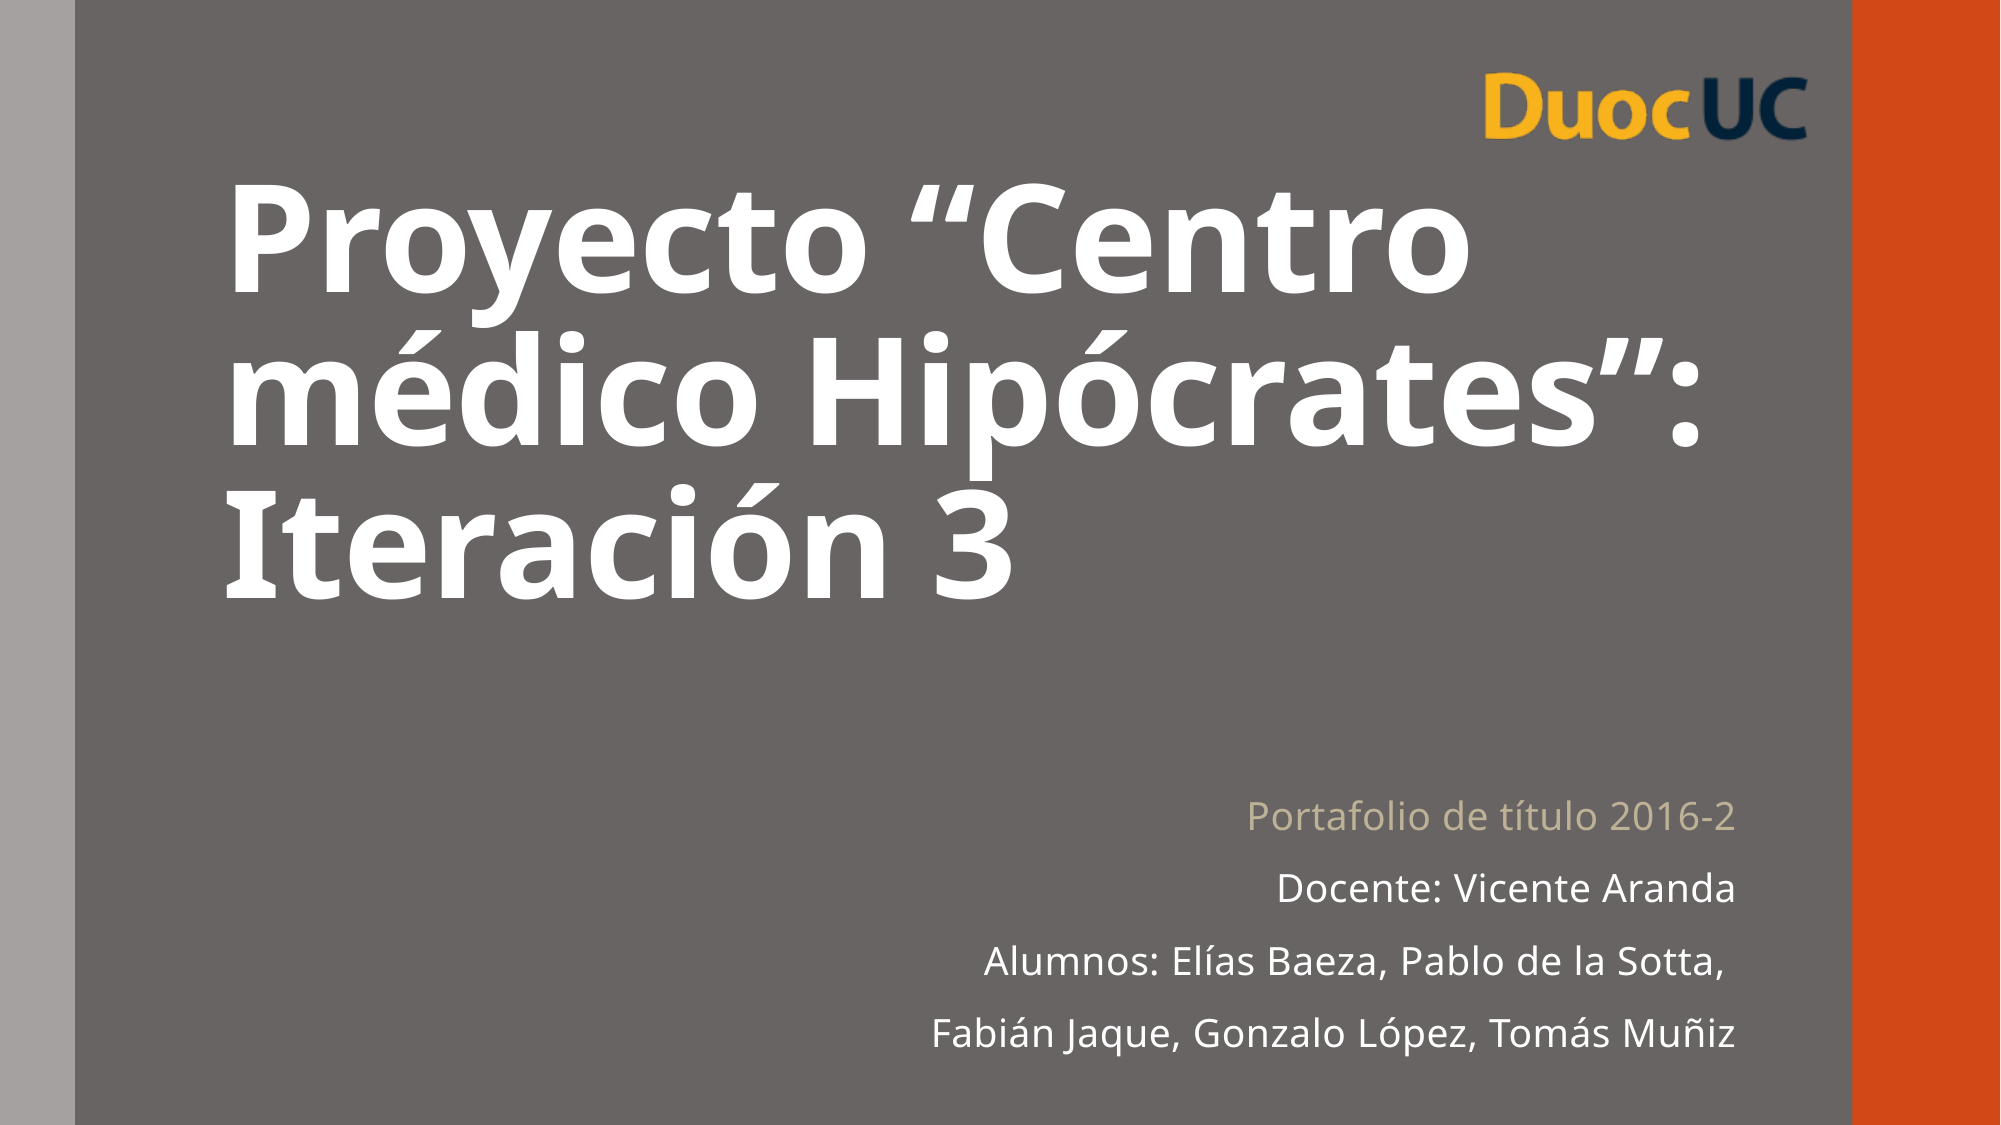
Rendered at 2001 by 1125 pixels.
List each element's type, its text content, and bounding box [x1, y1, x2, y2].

title Proyecto “Centro médico Hipócrates”: Iteración 3 [206, 124, 1752, 637]
picture [1479, 61, 1809, 149]
subtitle Portafolio de título 2016-2 Docente: Vicente Aranda Alumnos: Elías Baeza, Pablo de la Sotta, Fabián Jaque, Gonzalo López, Tomás Muñiz [206, 787, 1752, 1065]
